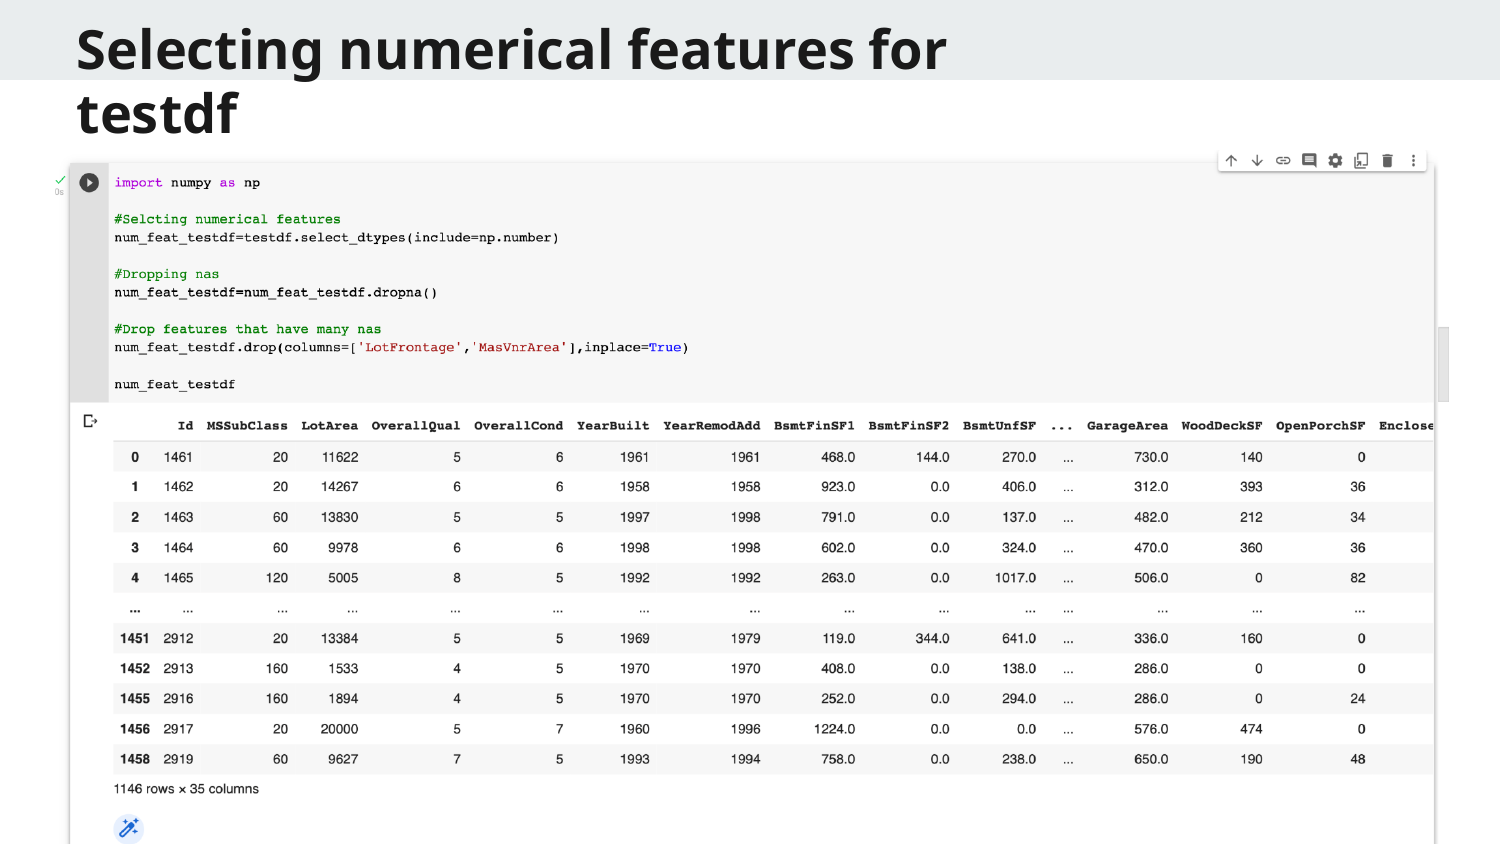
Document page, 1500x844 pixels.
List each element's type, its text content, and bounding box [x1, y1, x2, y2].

picture [50, 149, 1450, 844]
text_box Selecting numerical features for testdf [61, 0, 1140, 148]
